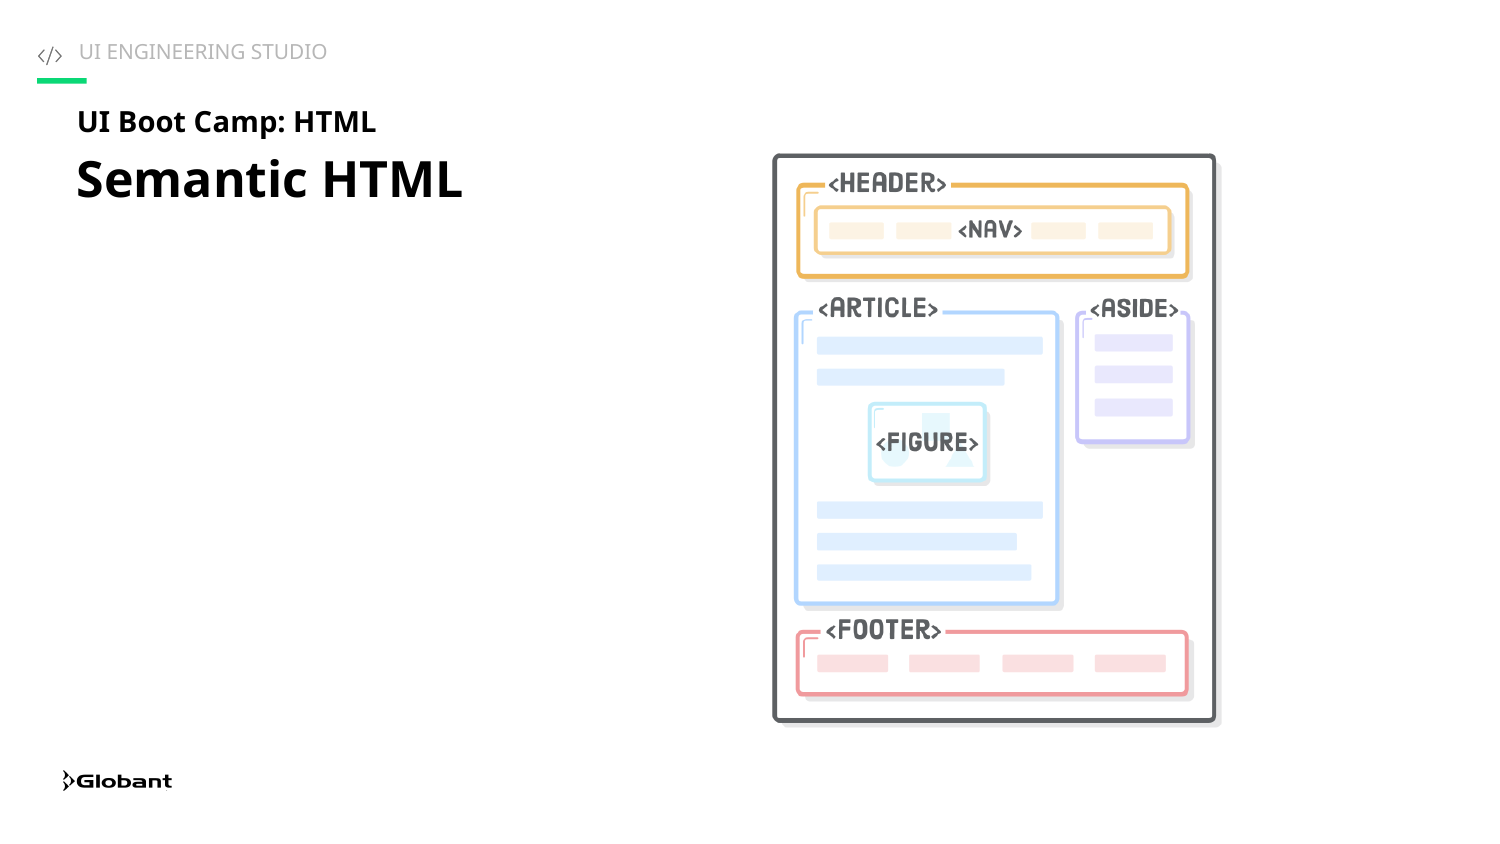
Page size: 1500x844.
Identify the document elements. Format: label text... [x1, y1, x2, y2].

text_box UI ENGINEERING STUDIO [64, 29, 632, 69]
picture [62, 770, 172, 791]
picture [749, 133, 1236, 746]
picture [36, 45, 63, 66]
text_box [37, 78, 87, 84]
text_box UI Boot Camp: HTML Semantic HTML [61, 83, 751, 227]
